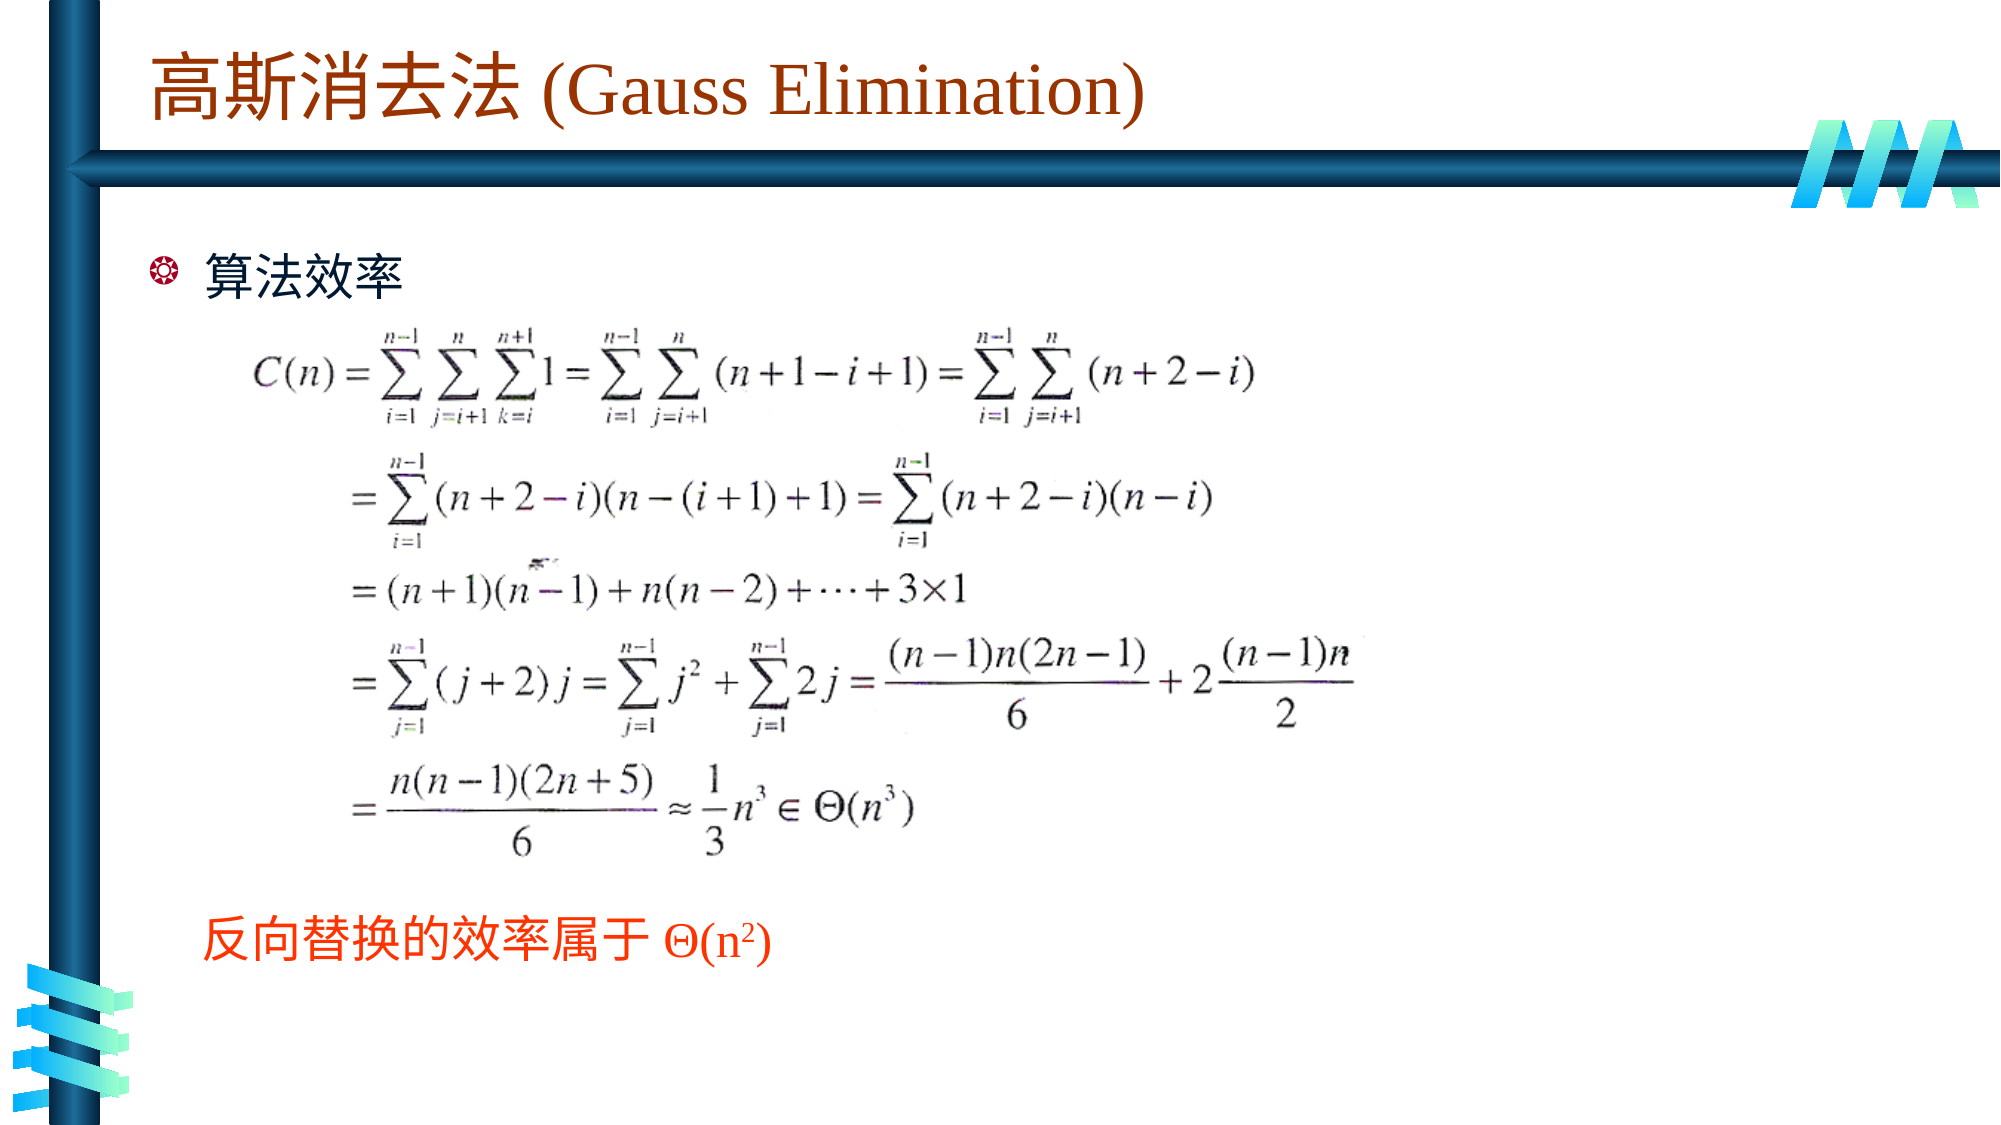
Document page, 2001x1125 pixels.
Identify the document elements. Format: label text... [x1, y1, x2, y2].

text_box 反向替换的效率属于Θ(n2) [186, 900, 788, 976]
title 高斯消去法(Gauss Elimination) [133, 24, 1967, 138]
picture [243, 314, 1379, 865]
list 算法效率 [133, 207, 1950, 1013]
